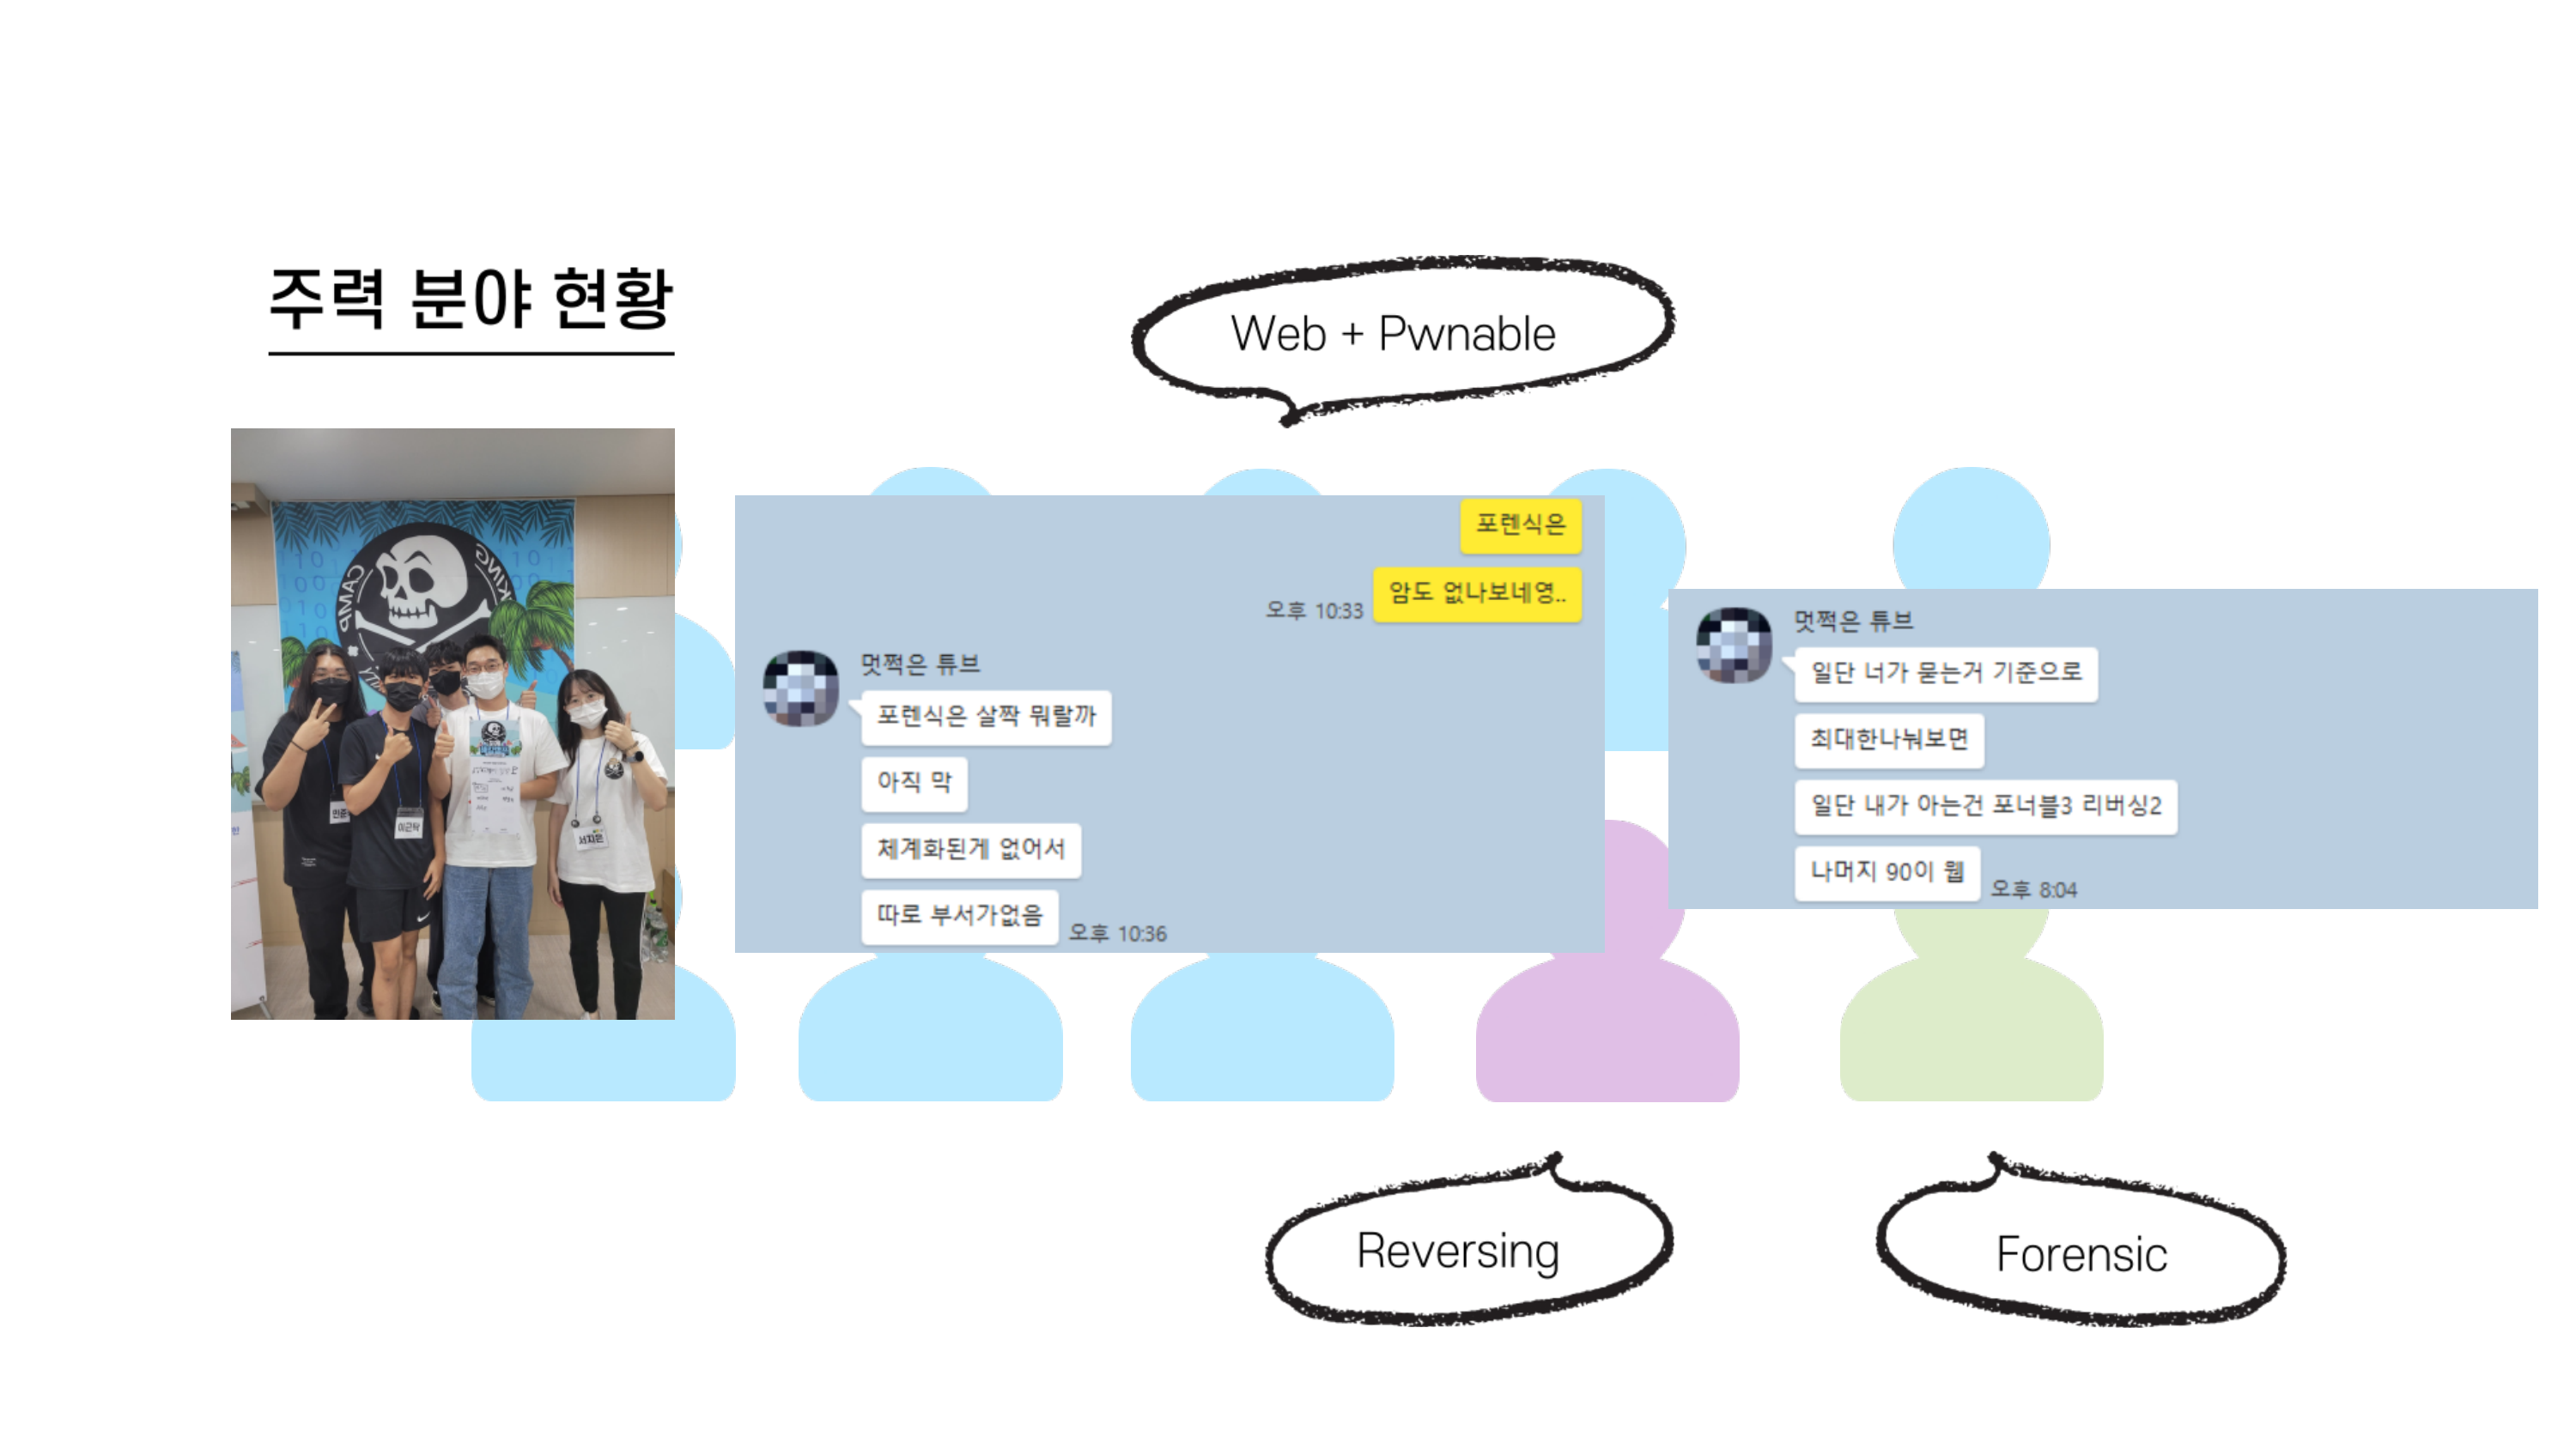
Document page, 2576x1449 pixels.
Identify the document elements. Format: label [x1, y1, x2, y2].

text_box [679, 467, 736, 749]
text_box [1840, 467, 2105, 587]
text_box [1476, 820, 1741, 1102]
picture [1349, 1212, 1578, 1299]
text_box [1130, 961, 1394, 1101]
text_box [1130, 468, 1394, 494]
text_box [231, 428, 676, 1021]
text_box [471, 818, 736, 1101]
text_box [1668, 588, 2539, 910]
text_box [1130, 254, 1677, 428]
text_box [268, 346, 676, 361]
text_box [1840, 916, 2105, 1101]
picture [257, 245, 706, 360]
picture [1222, 294, 1578, 371]
text_box [1264, 1150, 1675, 1327]
text_box [734, 495, 1605, 953]
text_box [799, 961, 1063, 1101]
text_box [1875, 1150, 2287, 1328]
text_box [799, 467, 1063, 494]
text_box [1476, 468, 1741, 751]
picture [1989, 1216, 2189, 1292]
